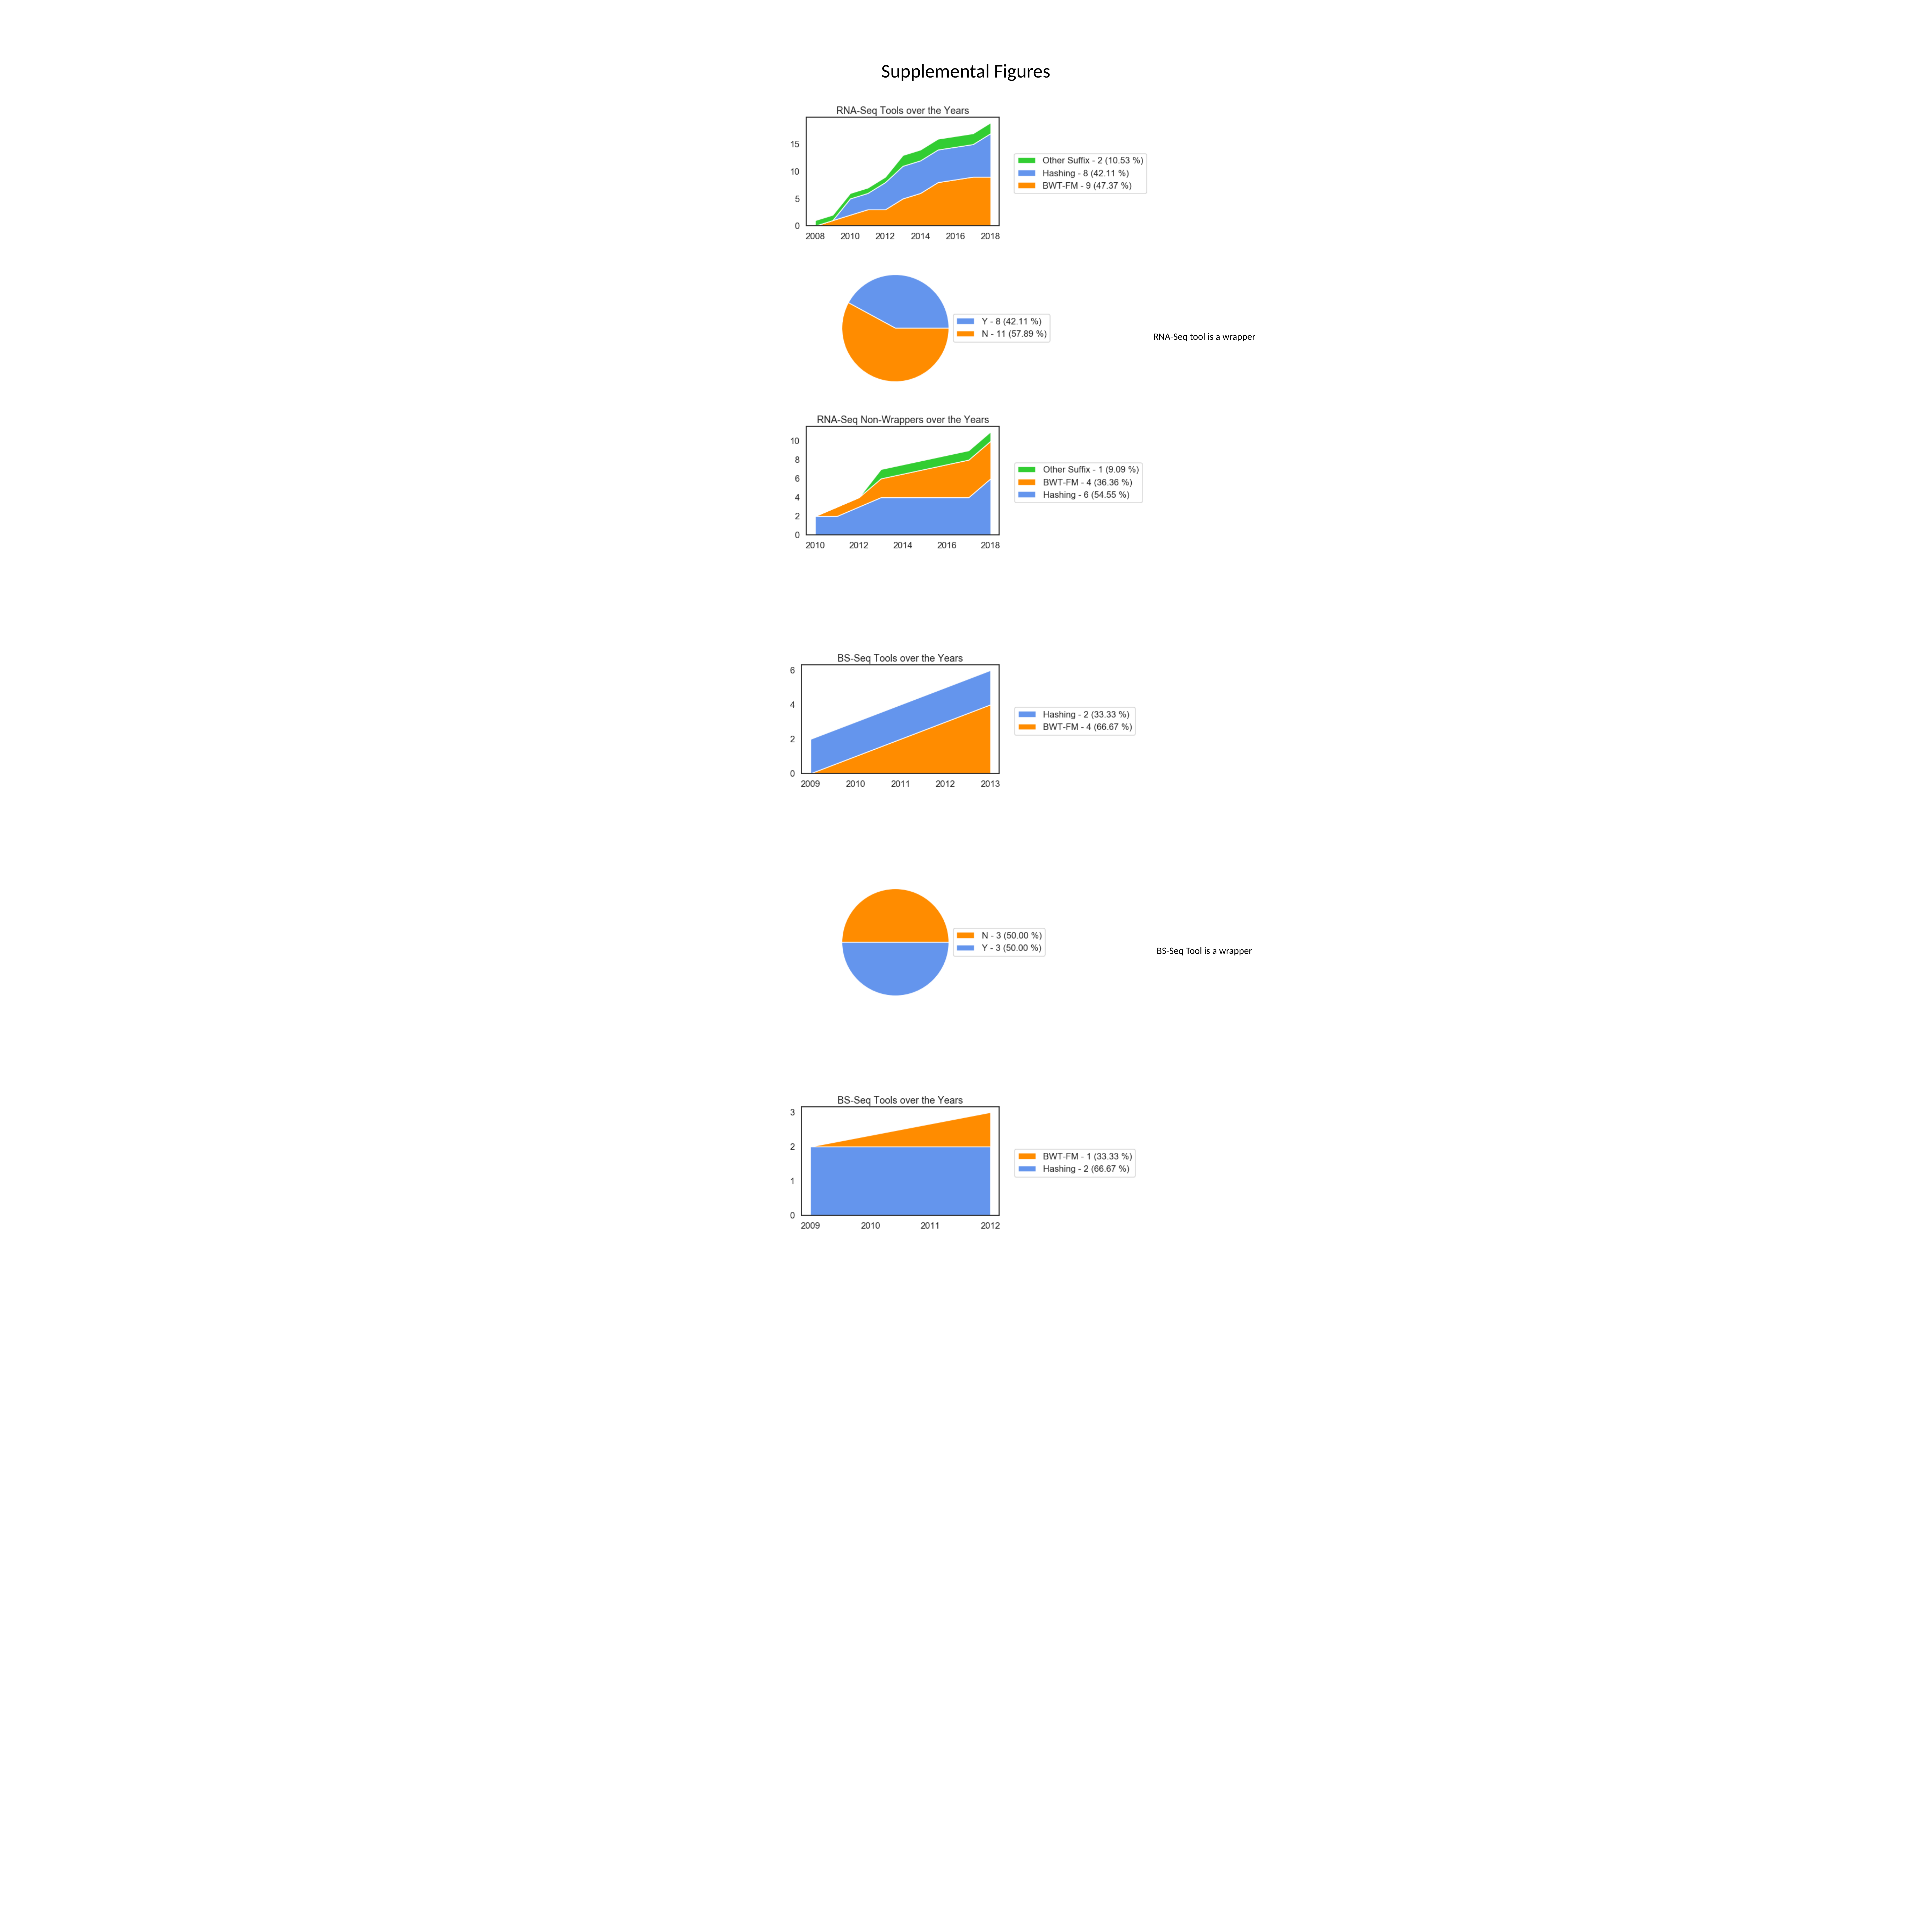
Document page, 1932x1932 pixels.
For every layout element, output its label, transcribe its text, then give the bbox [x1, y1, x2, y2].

picture [779, 1086, 1143, 1241]
picture [779, 644, 1143, 799]
text_box BS-Seq Tool is a wrapper [1153, 942, 1256, 958]
text_box RNA-Seq tool is a wrapper [1149, 328, 1260, 344]
picture [683, 865, 1108, 1020]
picture [683, 96, 1153, 560]
text_box Supplemental Figures [877, 56, 1054, 84]
